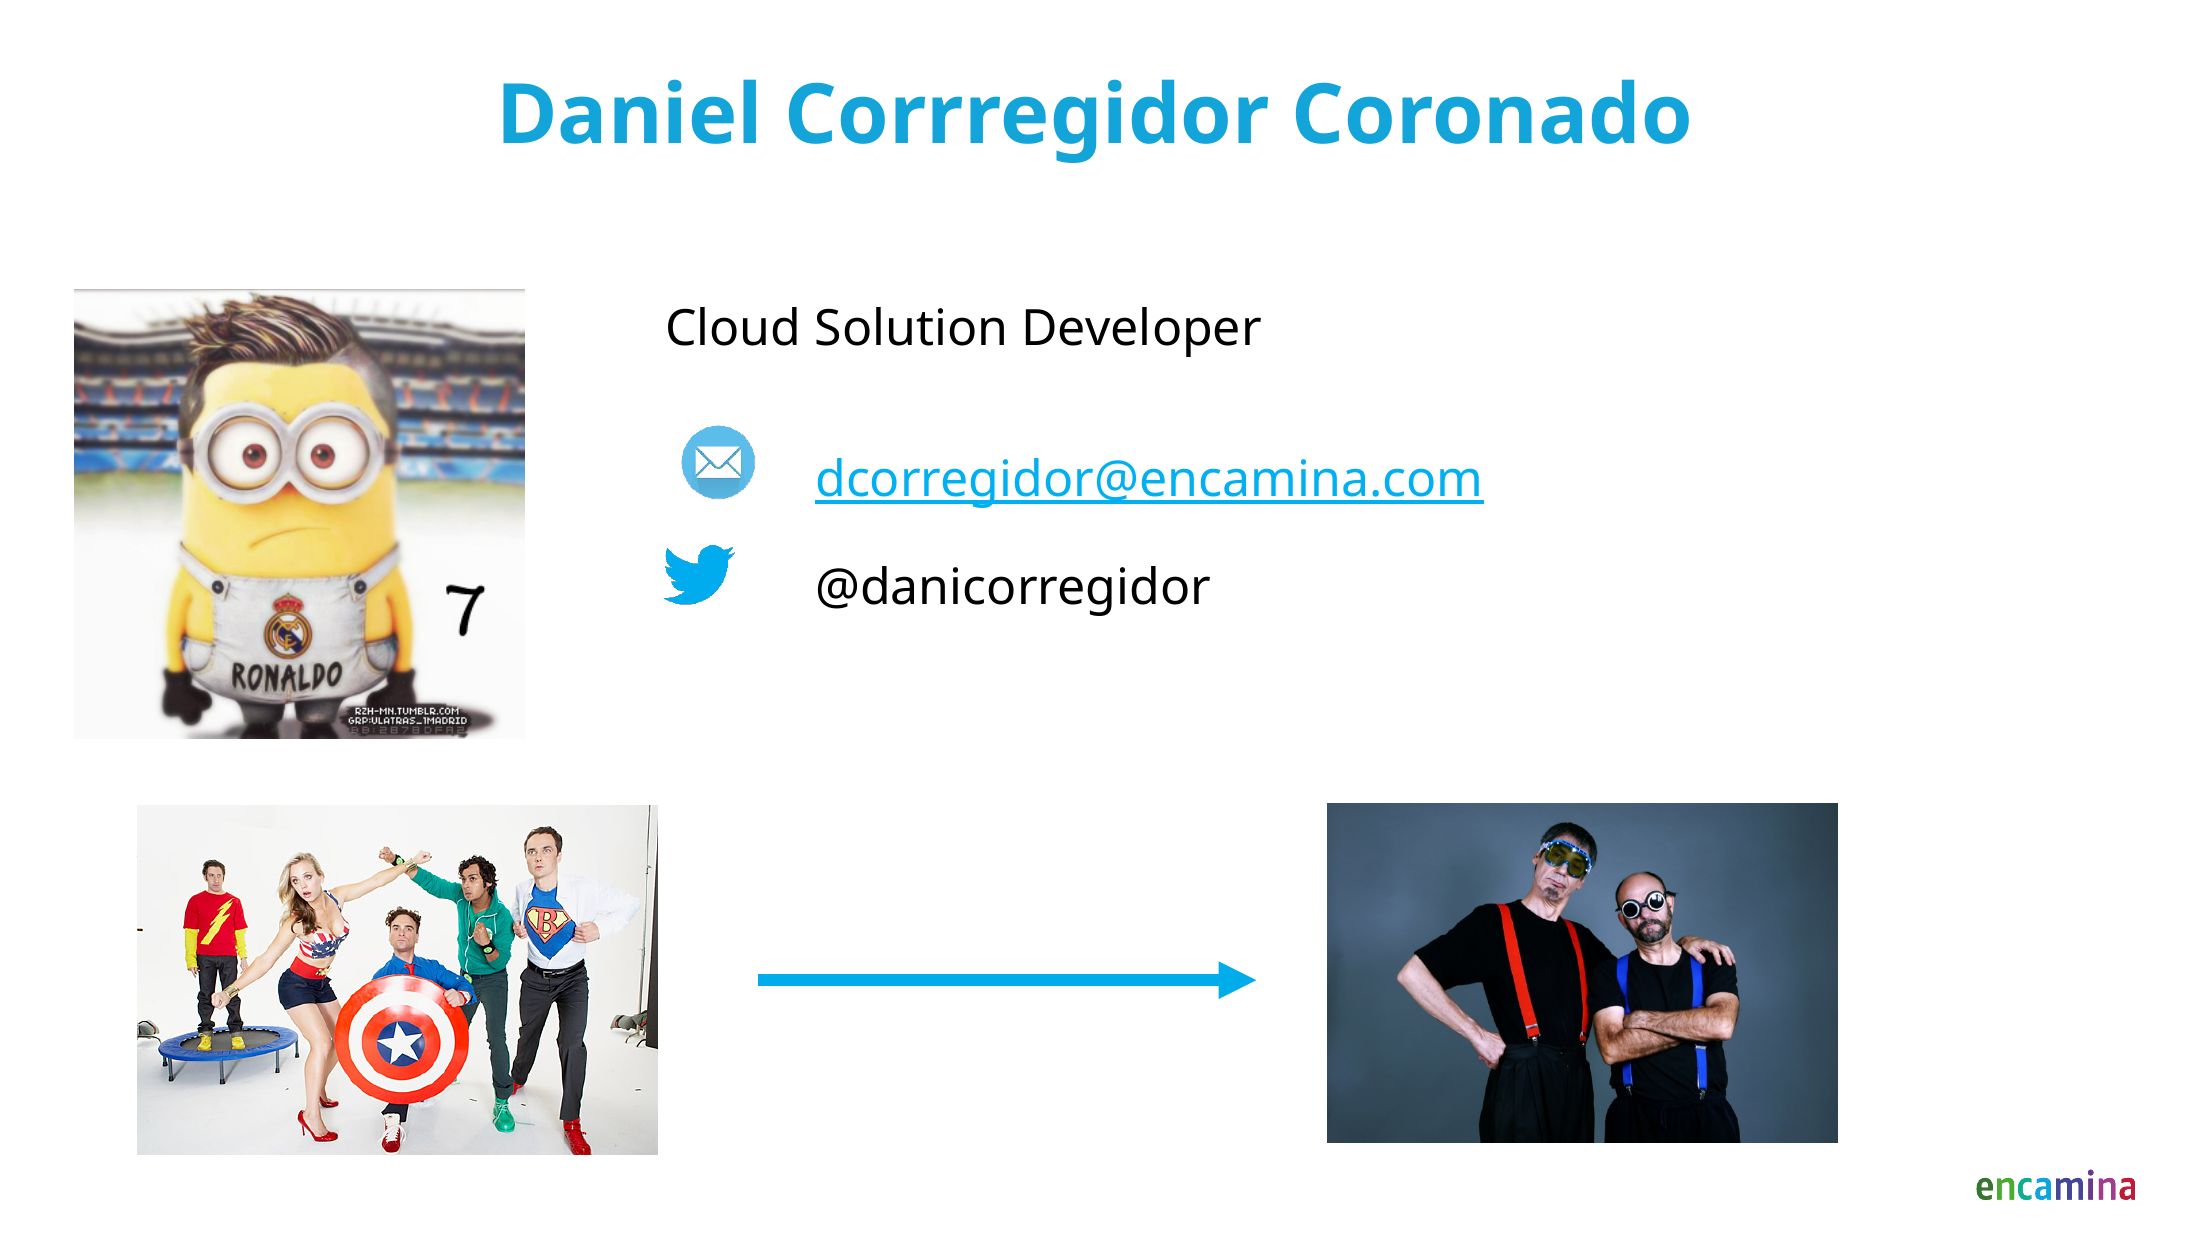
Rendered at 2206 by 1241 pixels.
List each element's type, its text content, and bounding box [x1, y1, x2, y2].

picture [653, 529, 744, 620]
picture [74, 289, 525, 739]
picture [1326, 803, 1839, 1144]
picture [677, 421, 759, 503]
picture [137, 805, 658, 1156]
title Daniel Corrregidor Coronado [92, 49, 2098, 172]
text_box Cloud Solution Developer dcorregidor@encamina.com @danicorregidor [594, 287, 1880, 738]
